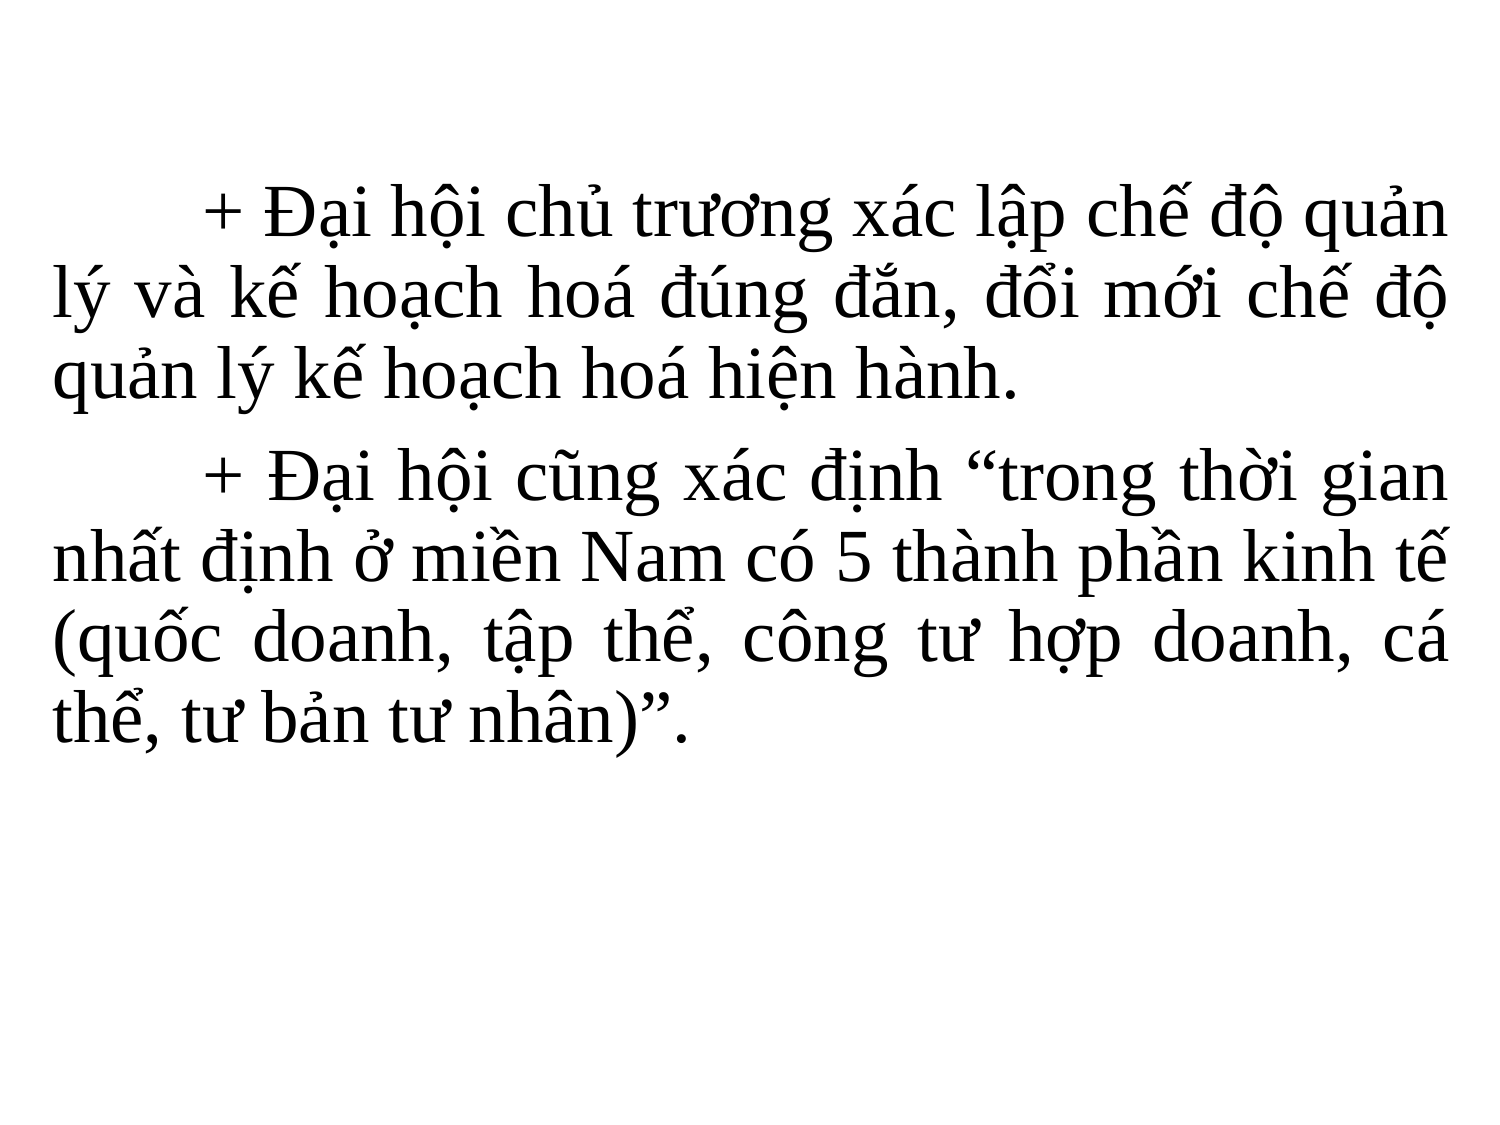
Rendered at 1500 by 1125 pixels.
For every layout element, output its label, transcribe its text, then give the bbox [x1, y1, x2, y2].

list + Đại hội chủ trương xác lập chế độ quản lý và kế hoạch hoá đúng đắn, đổi mới chế độ quản lý kế hoạch hoá hiện hành. + Đại hội cũng xác định “trong thời gian nhất định ở miền Nam có 5 thành phần kinh tế (quốc doanh, tập thể, công tư hợp doanh, cá thể, tư bản tư nhân)”. [0, 164, 1466, 1025]
